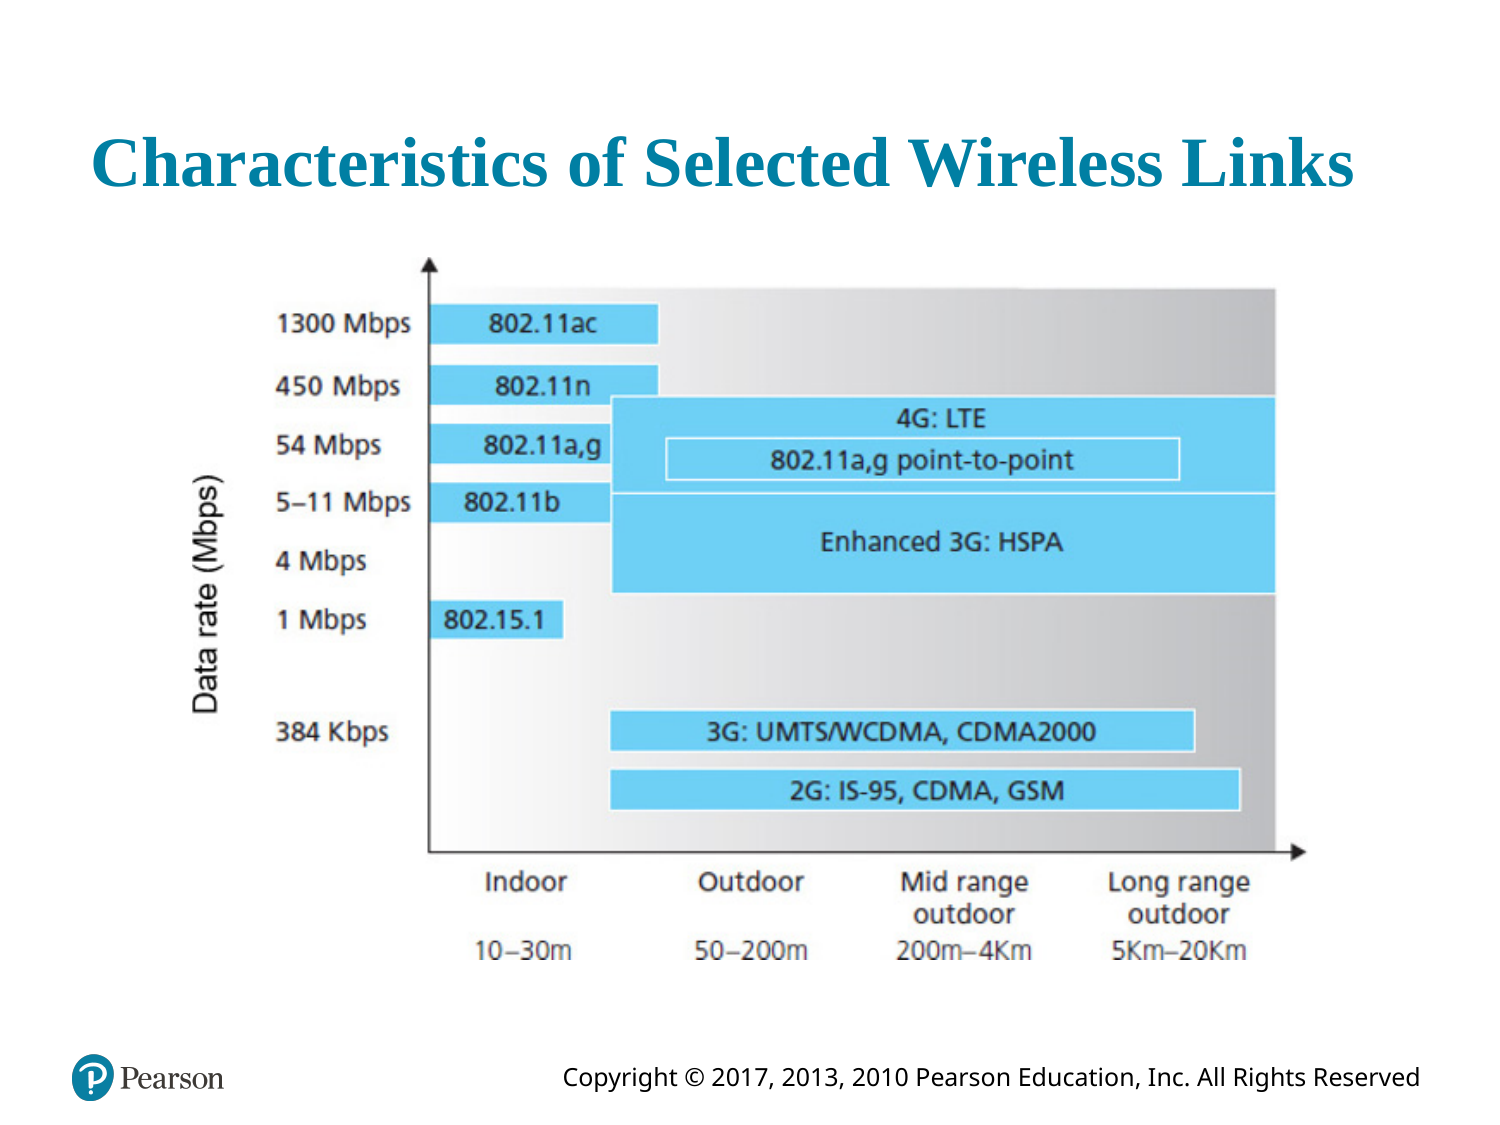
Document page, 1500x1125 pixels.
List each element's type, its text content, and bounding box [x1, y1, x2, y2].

picture [191, 257, 1309, 961]
picture [80, 1063, 106, 1088]
picture [98, 1054, 224, 1101]
title Characteristics of Selected Wireless Links [75, 35, 1425, 216]
picture [72, 1087, 83, 1101]
picture [72, 1054, 88, 1070]
